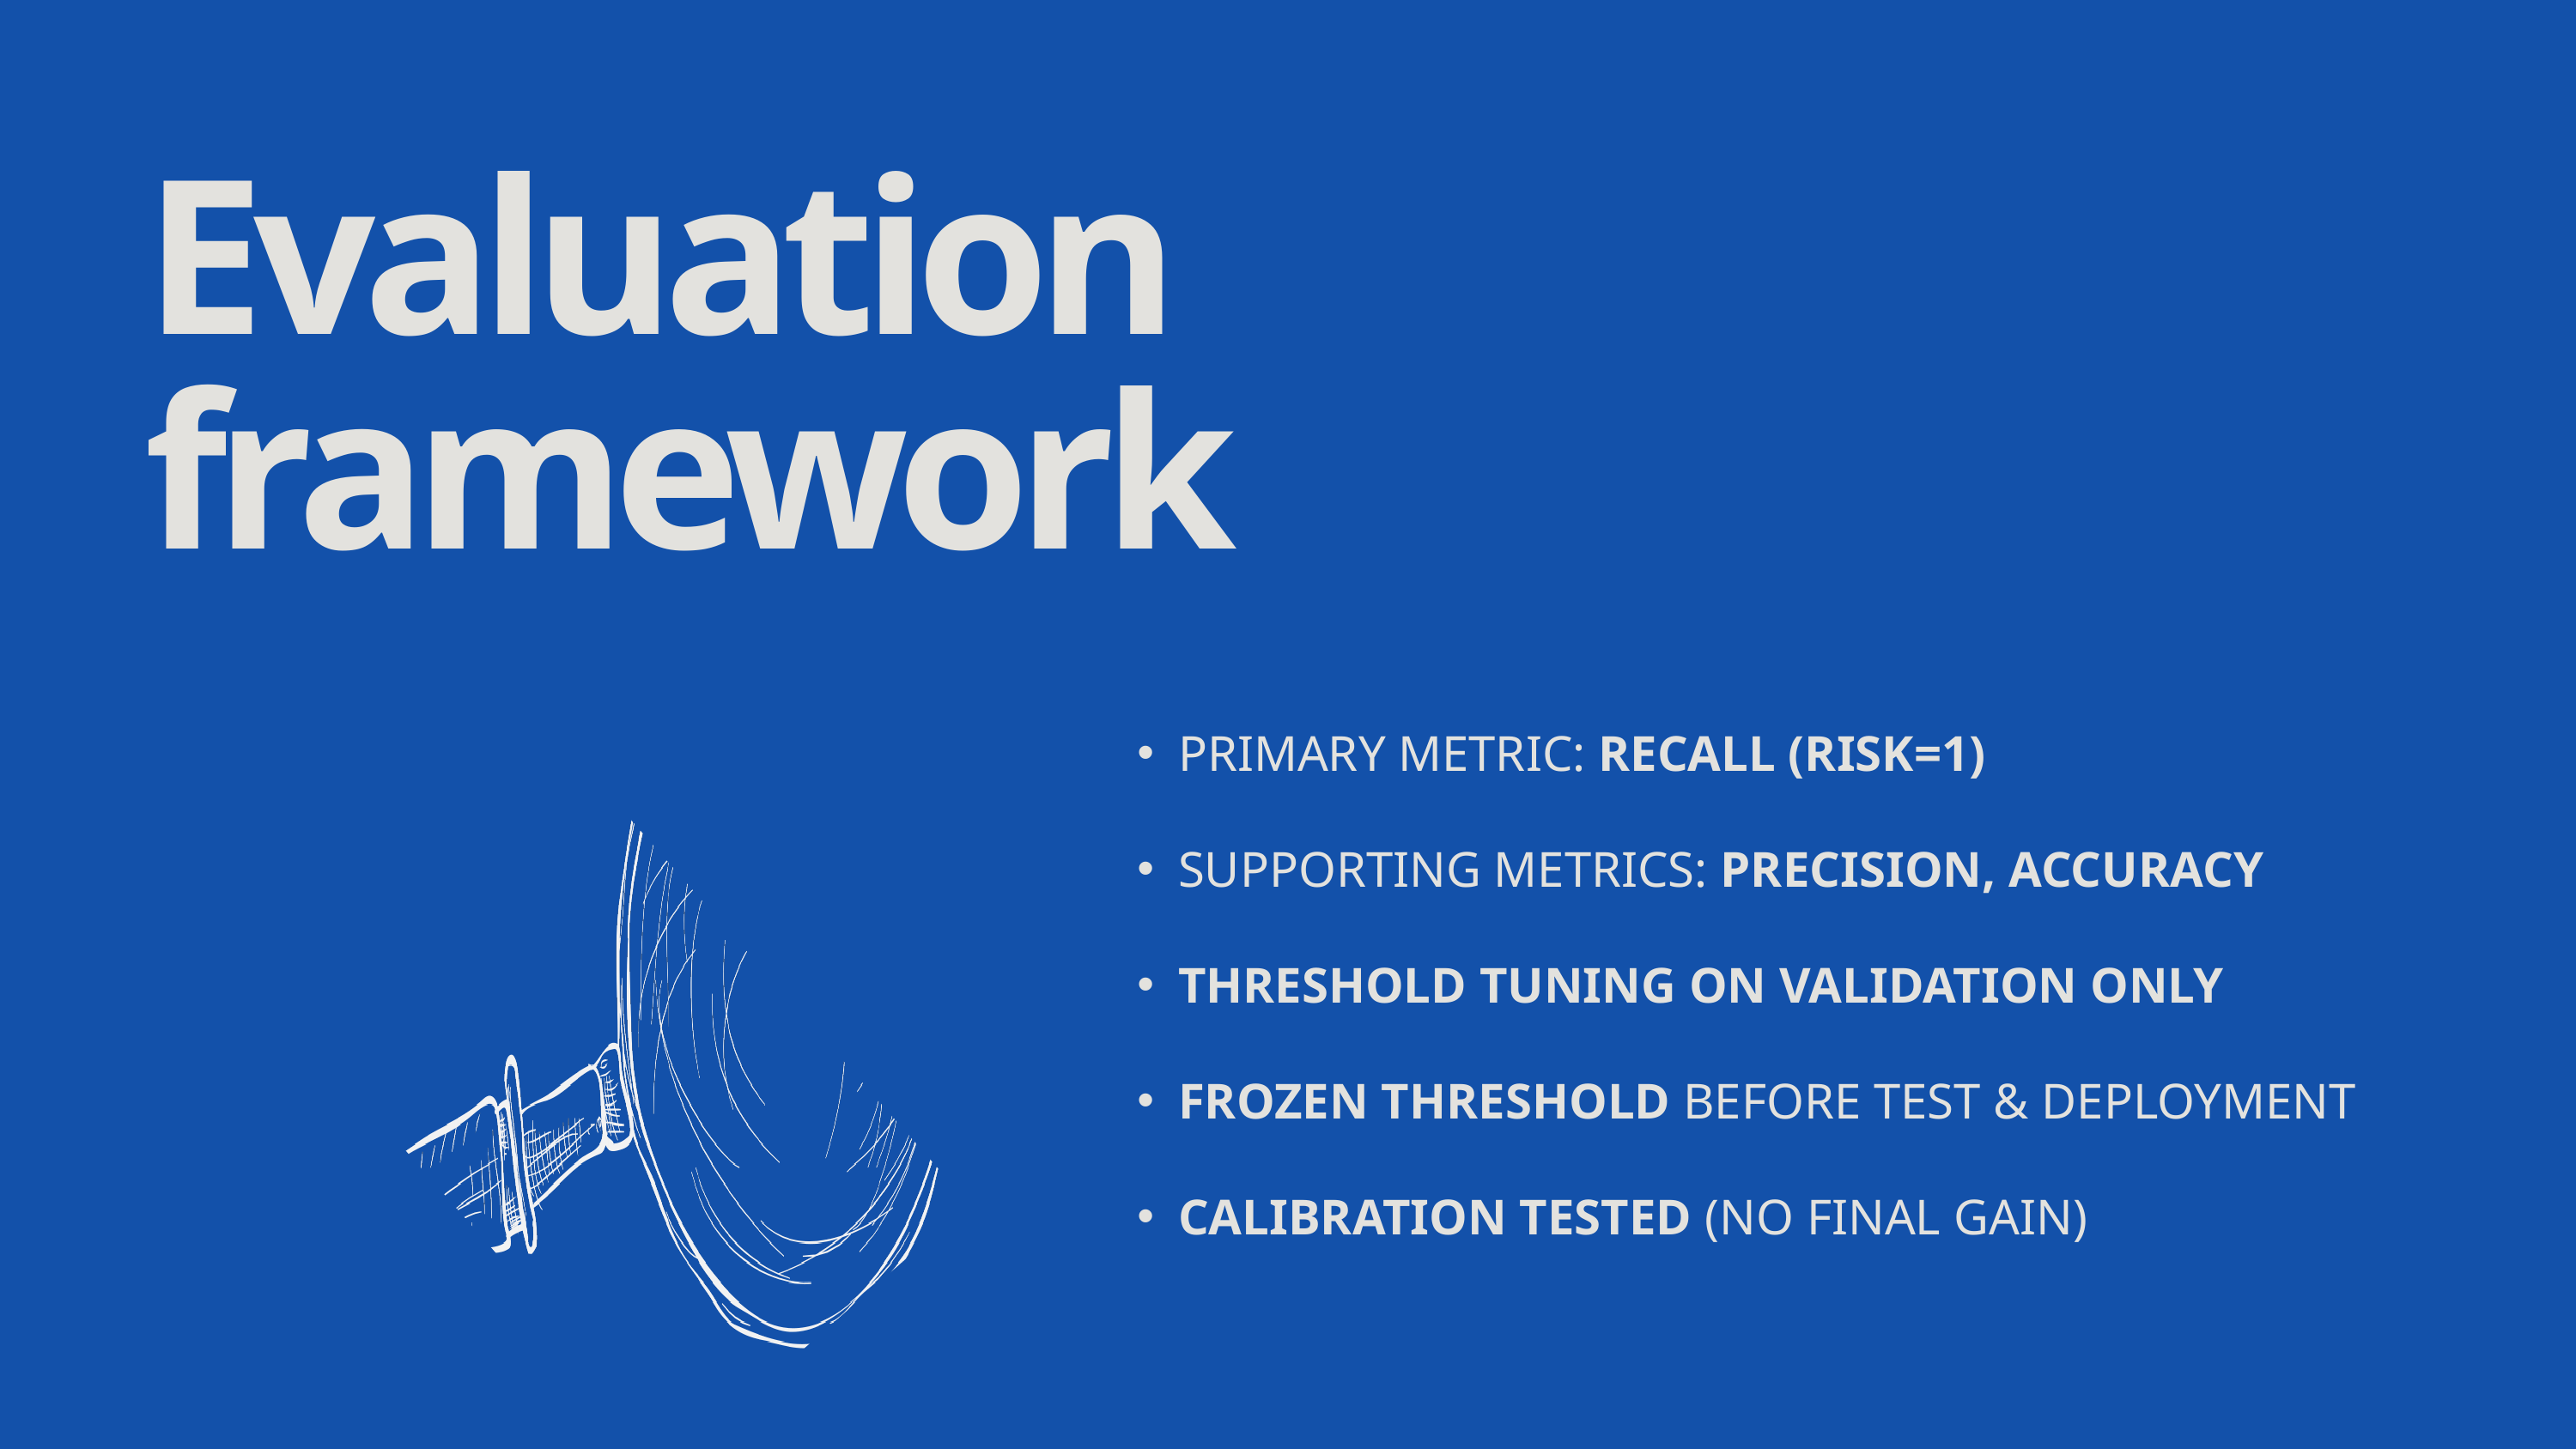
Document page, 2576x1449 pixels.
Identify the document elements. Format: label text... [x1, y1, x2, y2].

text_box PRIMARY METRIC: RECALL (RISK=1) SUPPORTING METRICS: PRECISION, ACCURACY THRESHOLD TUNING ON VALIDATION ONLY FROZEN THRESHOLD BEFORE TEST & DEPLOYMENT CALIBRATION TESTED (NO FINAL GAIN) [1096, 723, 2469, 1245]
text_box Evaluation framework [144, 162, 1939, 807]
text_box [157, 612, 969, 1449]
